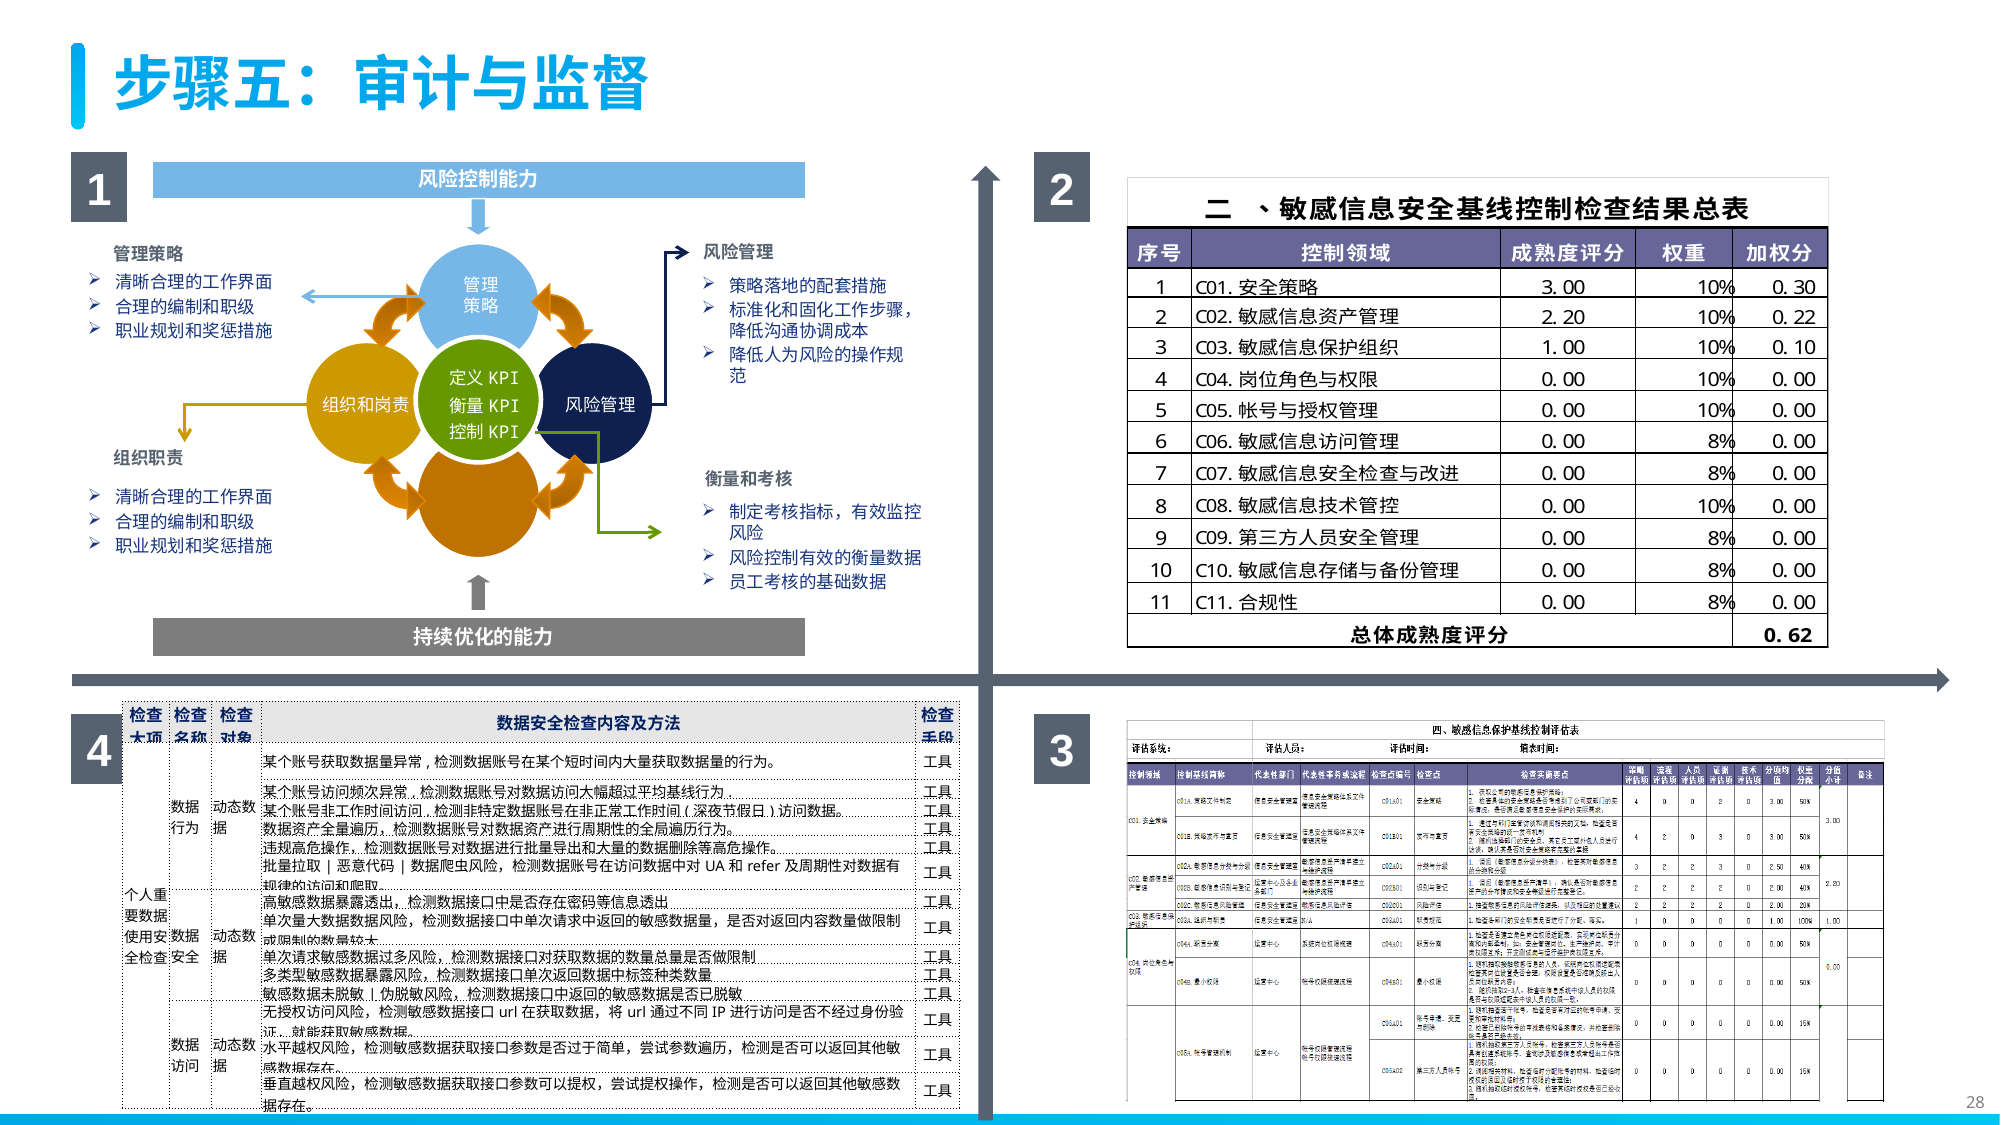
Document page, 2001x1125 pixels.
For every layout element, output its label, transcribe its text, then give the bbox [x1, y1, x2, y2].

table_cell 某个账号非工作时间访问,检测非特定数据账号在非正常工作时间(深夜节假日)访问数据。 [262, 798, 916, 817]
table_cell 数据安全 [170, 890, 212, 1000]
text_box [73, 675, 979, 686]
table_cell 工具 [916, 963, 960, 982]
table_cell 工具 [916, 742, 960, 780]
table_cell 工具 [916, 944, 960, 963]
text_box 4 [71, 714, 122, 784]
text_box [973, 167, 999, 1120]
picture [1126, 176, 1830, 649]
table_cell 个人重要数据使用安全检查 [122, 742, 170, 1108]
table_cell 工具 [916, 982, 960, 1000]
table_cell 数据访问 [170, 1000, 212, 1108]
table_cell 批量拉取|恶意代码|数据爬虫风险，检测数据账号在访问数据中对UA和refer及周期性对数据有规律的访问和爬取。 [262, 854, 916, 890]
table_cell 工具 [916, 1036, 960, 1072]
table_cell 单次量大数据数据风险，检测数据接口中单次请求中返回的敏感数据量，是否对返回内容数量做限制或限制的数量较大 [262, 908, 916, 944]
table_cell 工具 [916, 780, 960, 798]
text_box 1 [71, 152, 127, 222]
table_cell 工具 [916, 1000, 960, 1036]
table_cell 高敏感数据暴露透出，检测数据接口中是否存在密码等信息透出 [262, 890, 916, 908]
table_cell 工具 [916, 817, 960, 835]
table_cell 某个账号访问频次异常,检测数据账号对数据访问大幅超过平均基线行为. [262, 780, 916, 798]
table_cell 工具 [916, 908, 960, 944]
picture [1126, 720, 1885, 1102]
table_cell 工具 [916, 1072, 960, 1108]
table_cell 工具 [916, 854, 960, 890]
text_box 2 [1034, 152, 1090, 222]
table_cell 水平越权风险，检测敏感数据获取接口参数是否过于简单，尝试参数遍历，检测是否可以返回其他敏感数据存在。 [262, 1036, 916, 1072]
table_cell 数据资产全量遍历，检测数据账号对数据资产进行周期性的全局遍历行为。 [262, 817, 916, 835]
table_cell 数据行为 [170, 742, 212, 890]
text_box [73, 161, 942, 658]
text_box [992, 670, 1949, 691]
table_cell 多类型敏感数据暴露风险，检测数据接口单次返回数据中标签种类数量 [262, 963, 916, 982]
table_cell 工具 [916, 798, 960, 817]
text_box 3 [1034, 714, 1090, 784]
table_cell 工具 [916, 890, 960, 908]
table_cell 动态数据 [212, 1000, 262, 1108]
table_cell 违规高危操作，检测数据账号对数据进行批量导出和大量的数据删除等高危操作。 [262, 835, 916, 854]
table_cell 某个账号获取数据量异常,检测数据账号在某个短时间内大量获取数据量的行为。 [262, 742, 916, 780]
table_header 检查对象 [212, 701, 262, 742]
table_cell 动态数据 [212, 742, 262, 890]
title 步骤五：审计与监督 [98, 45, 1622, 127]
table_cell 单次请求敏感数据过多风险，检测数据接口对获取数据的数量总量是否做限制 [262, 944, 916, 963]
table_cell 敏感数据未脱敏|伪脱敏风险，检测数据接口中返回的敏感数据是否已脱敏 [262, 982, 916, 1000]
table_cell 动态数据 [212, 890, 262, 1000]
table_cell 垂直越权风险，检测敏感数据获取接口参数可以提权，尝试提权操作，检测是否可以返回其他敏感数据存在。 [262, 1072, 916, 1108]
table_cell 无授权访问风险，检测敏感数据接口url在获取数据，将url通过不同IP进行访问是否不经过身份验证，就能获取敏感数据。 [262, 1000, 916, 1036]
table_cell 工具 [916, 835, 960, 854]
table_header 检查手段 [916, 701, 960, 742]
table_header 检查大项 [122, 701, 170, 742]
table_header 数据安全检查内容及方法 [262, 701, 916, 742]
table_header 检查名称 [170, 701, 212, 742]
